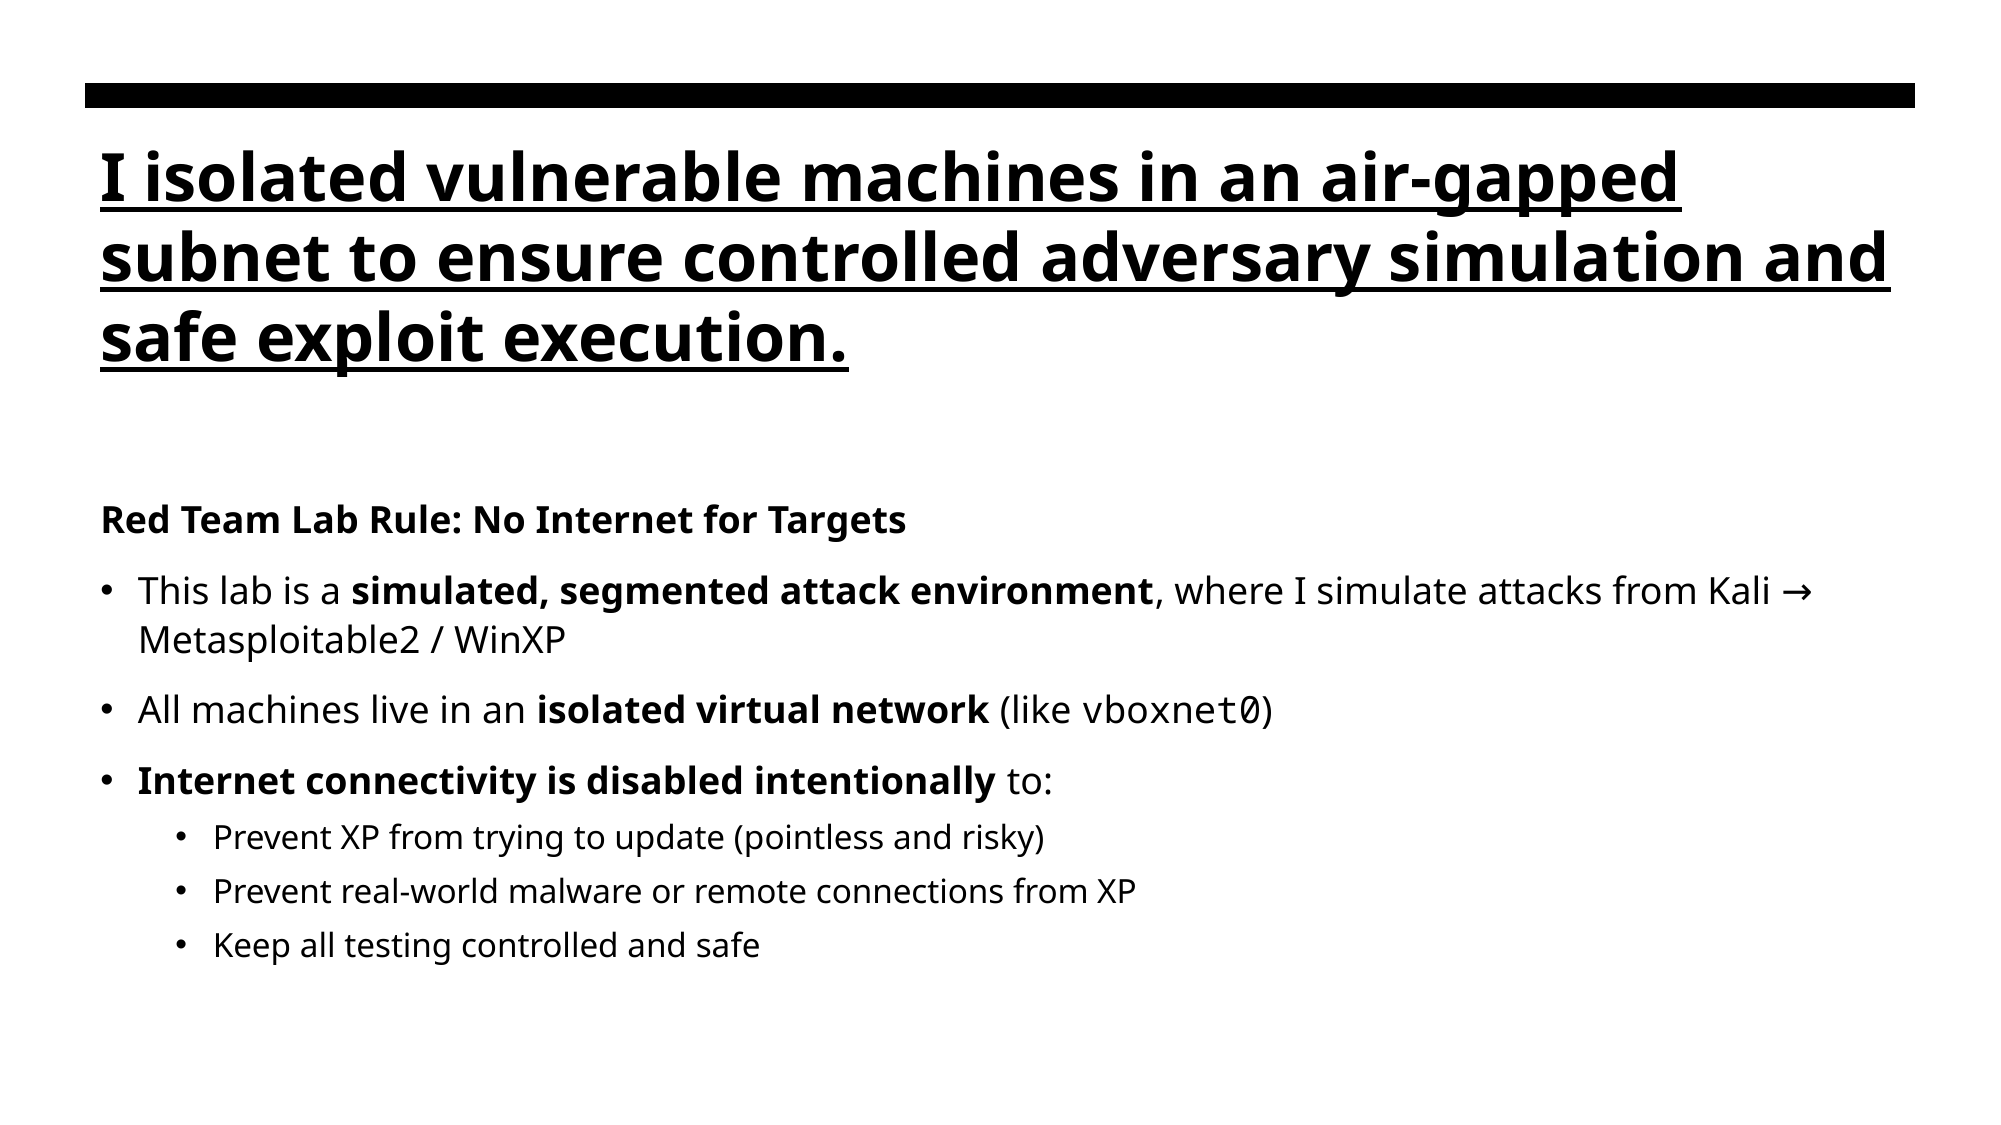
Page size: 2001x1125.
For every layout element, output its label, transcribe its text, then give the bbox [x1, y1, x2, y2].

list Red Team Lab Rule: No Internet for Targets This lab is a simulated, segmented attack environment, where I simulate attacks from Kali → Metasploitable2 / WinXP All machines live in an isolated virtual network (like vboxnet0) Internet connectivity is disabled intentionally to: Prevent XP from trying to update (pointless and risky) Prevent real-world malware or remote connections from XP Keep all testing controlled and safe [85, 484, 1916, 1018]
title I isolated vulnerable machines in an air-gapped subnet to ensure controlled adversary simulation and safe exploit execution. [85, 127, 1916, 389]
